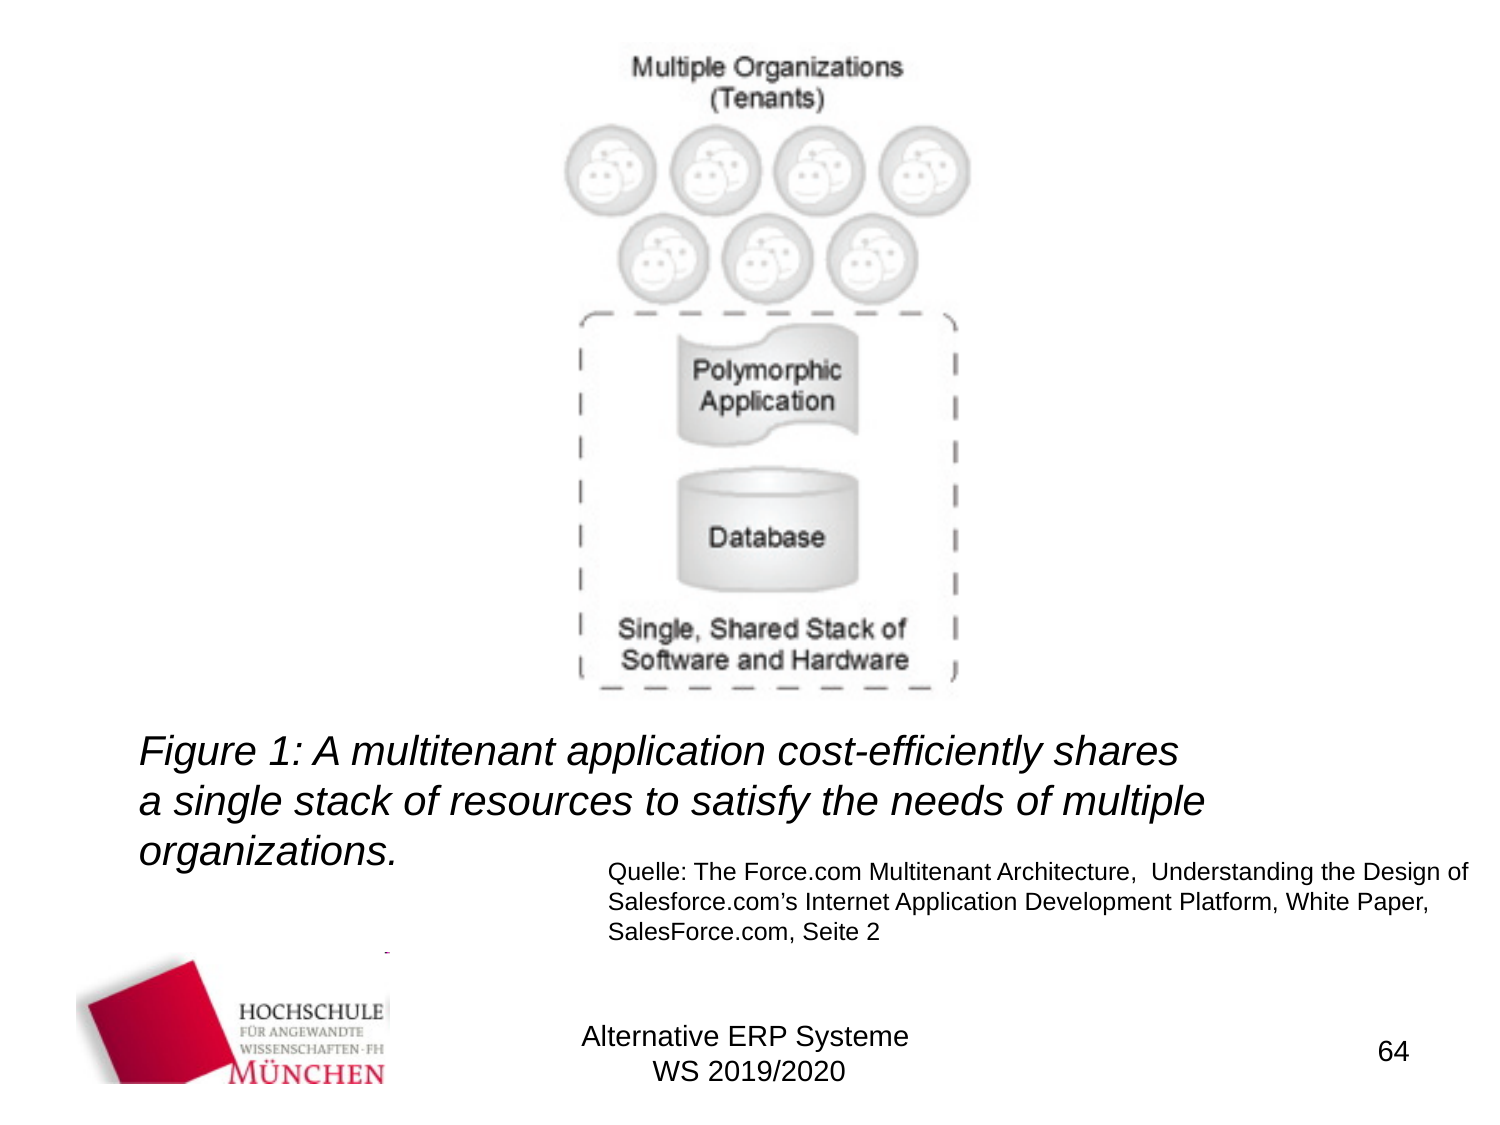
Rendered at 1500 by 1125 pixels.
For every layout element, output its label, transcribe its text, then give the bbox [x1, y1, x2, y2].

picture [560, 42, 980, 713]
text_box Alternative ERP Systeme WS 2019/2020 [542, 1009, 957, 1095]
slide_number 64 [1074, 1024, 1425, 1103]
text_box Figure 1: A multitenant application cost-efficiently shares a single stack of resources to satisfy the needs of multiple organizations. [123, 716, 1459, 881]
picture [76, 952, 390, 1084]
text_box Quelle: The Force.com Multitenant Architecture, Understanding the Design of Salesforce.com’s Internet Application Development Platform, White Paper, SalesForce.com, Seite 2 [593, 847, 1500, 953]
